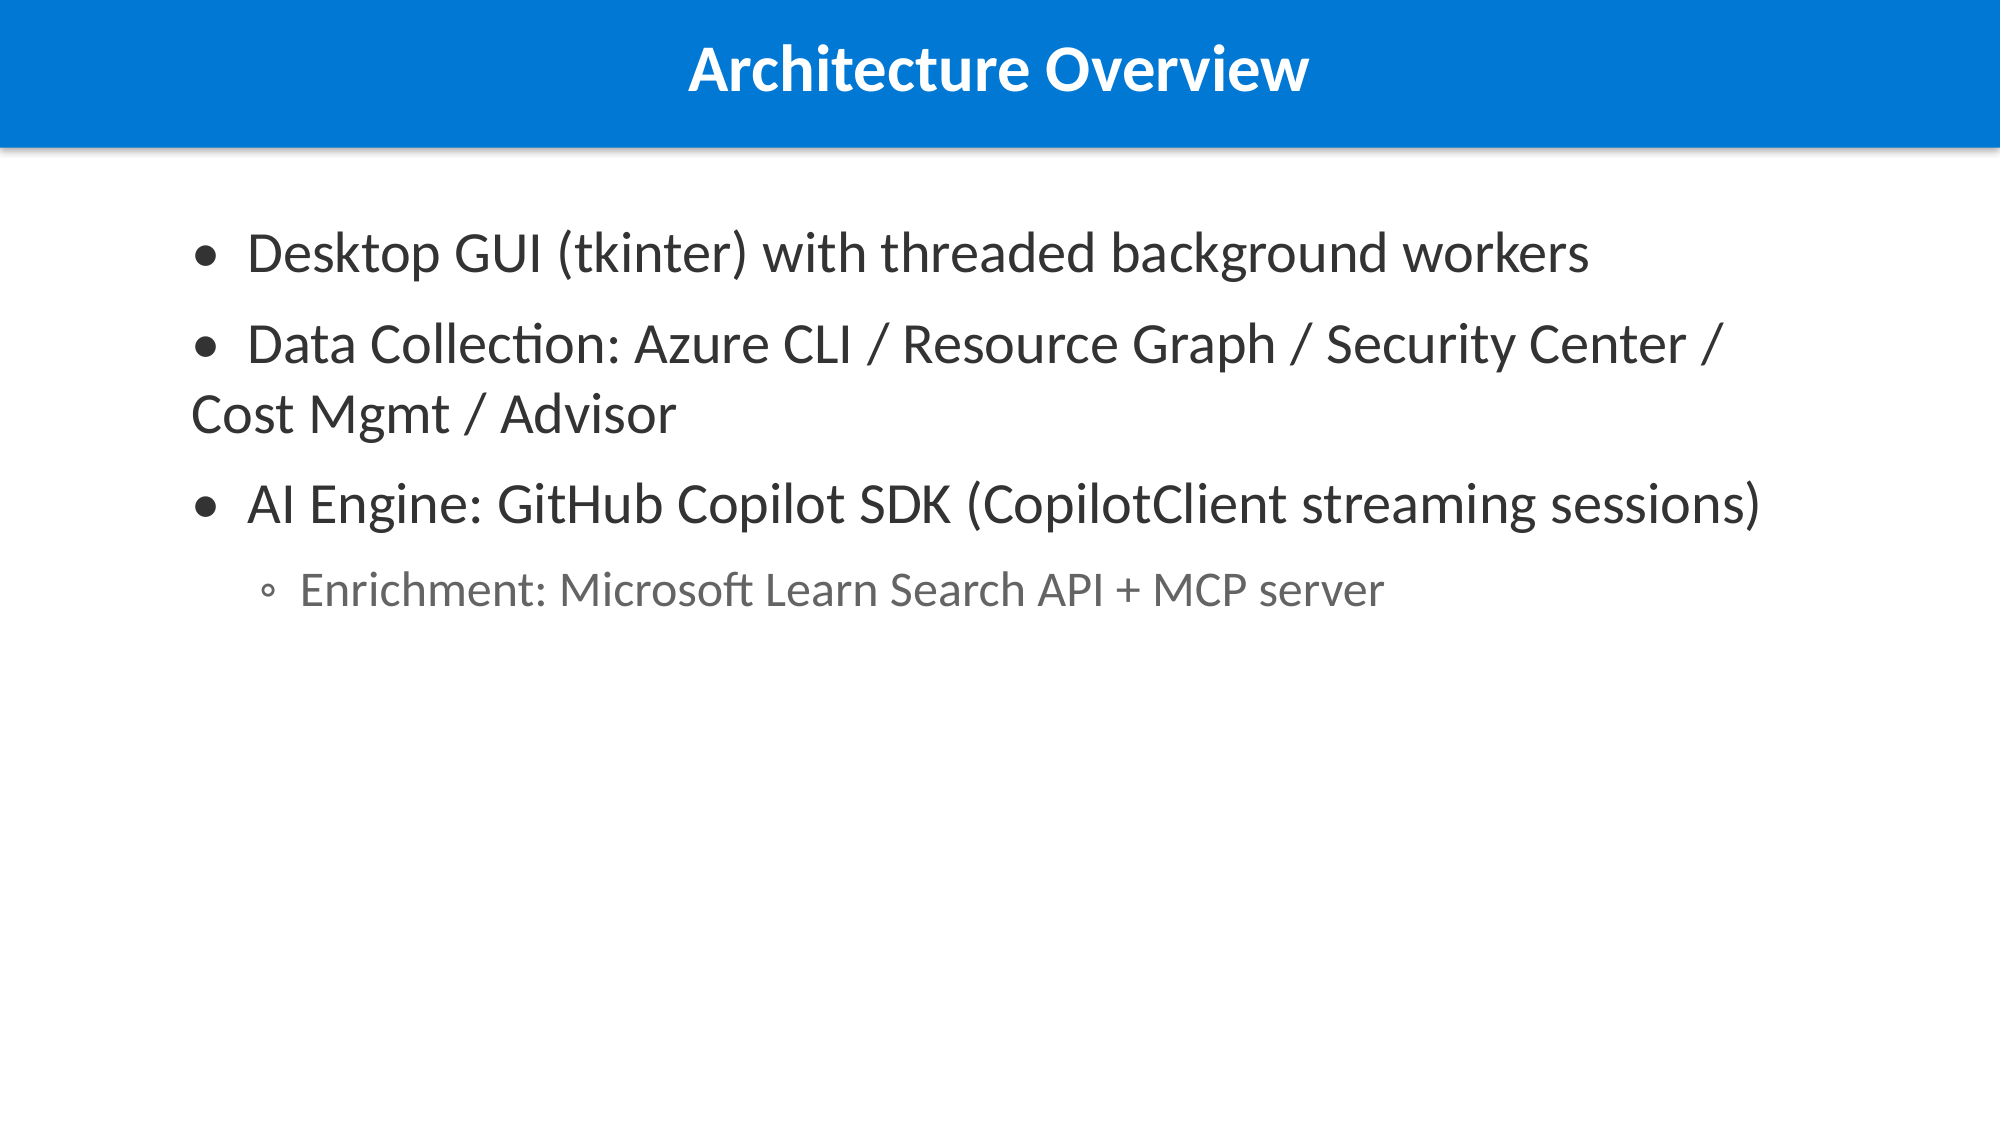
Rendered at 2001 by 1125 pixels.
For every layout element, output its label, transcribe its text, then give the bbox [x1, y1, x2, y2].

text_box [0, 0, 2000, 148]
text_box Architecture Overview [673, 17, 1327, 113]
text_box • Desktop GUI (tkinter) with threaded background workers • Data Collection: Azure CLI / Resource Graph / Security Center / Cost Mgmt / Advisor • AI Engine: GitHub Copilot SDK (CopilotClient streaming sessions) ◦ Enrichment: Microsoft Learn Search API + MCP server [177, 206, 1823, 624]
